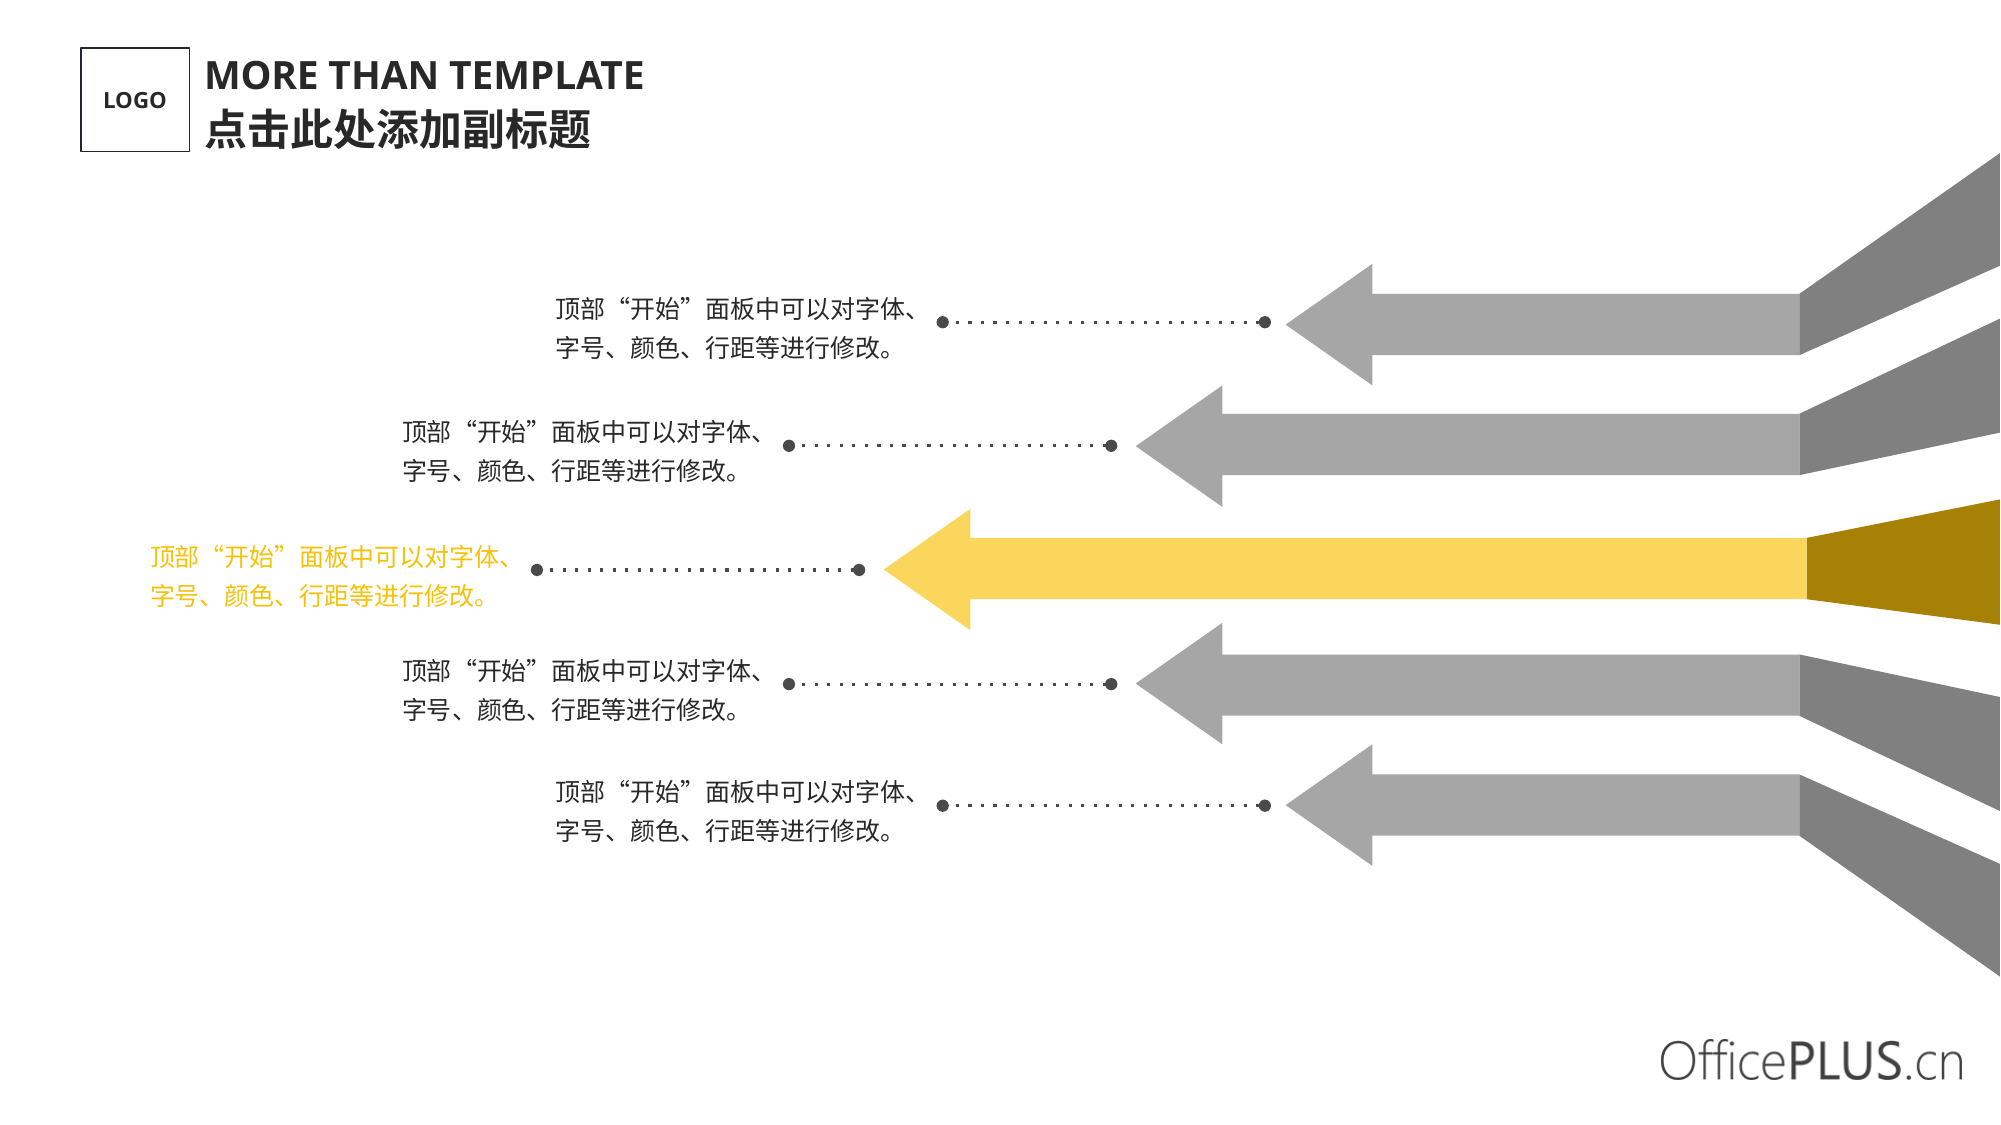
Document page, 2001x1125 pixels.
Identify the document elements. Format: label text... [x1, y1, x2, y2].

text_box MORE THAN TEMPLATE 点击此处添加副标题 [189, 38, 685, 161]
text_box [883, 487, 2000, 633]
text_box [1135, 633, 2000, 828]
text_box 顶部“开始”面板中可以对字体、字号、颜色、行距等进行修改。 [374, 400, 767, 494]
text_box 顶部“开始”面板中可以对字体、字号、颜色、行距等进行修改。 [528, 277, 921, 370]
text_box 顶部“开始”面板中可以对字体、字号、颜色、行距等进行修改。 [122, 524, 515, 618]
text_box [1285, 828, 2000, 986]
text_box 顶部“开始”面板中可以对字体、字号、颜色、行距等进行修改。 [528, 760, 921, 854]
text_box 顶部“开始”面板中可以对字体、字号、颜色、行距等进行修改。 [374, 638, 767, 732]
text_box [1135, 302, 2000, 487]
picture [1661, 1039, 1962, 1080]
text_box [1285, 143, 2000, 302]
text_box LOGO [80, 47, 190, 152]
